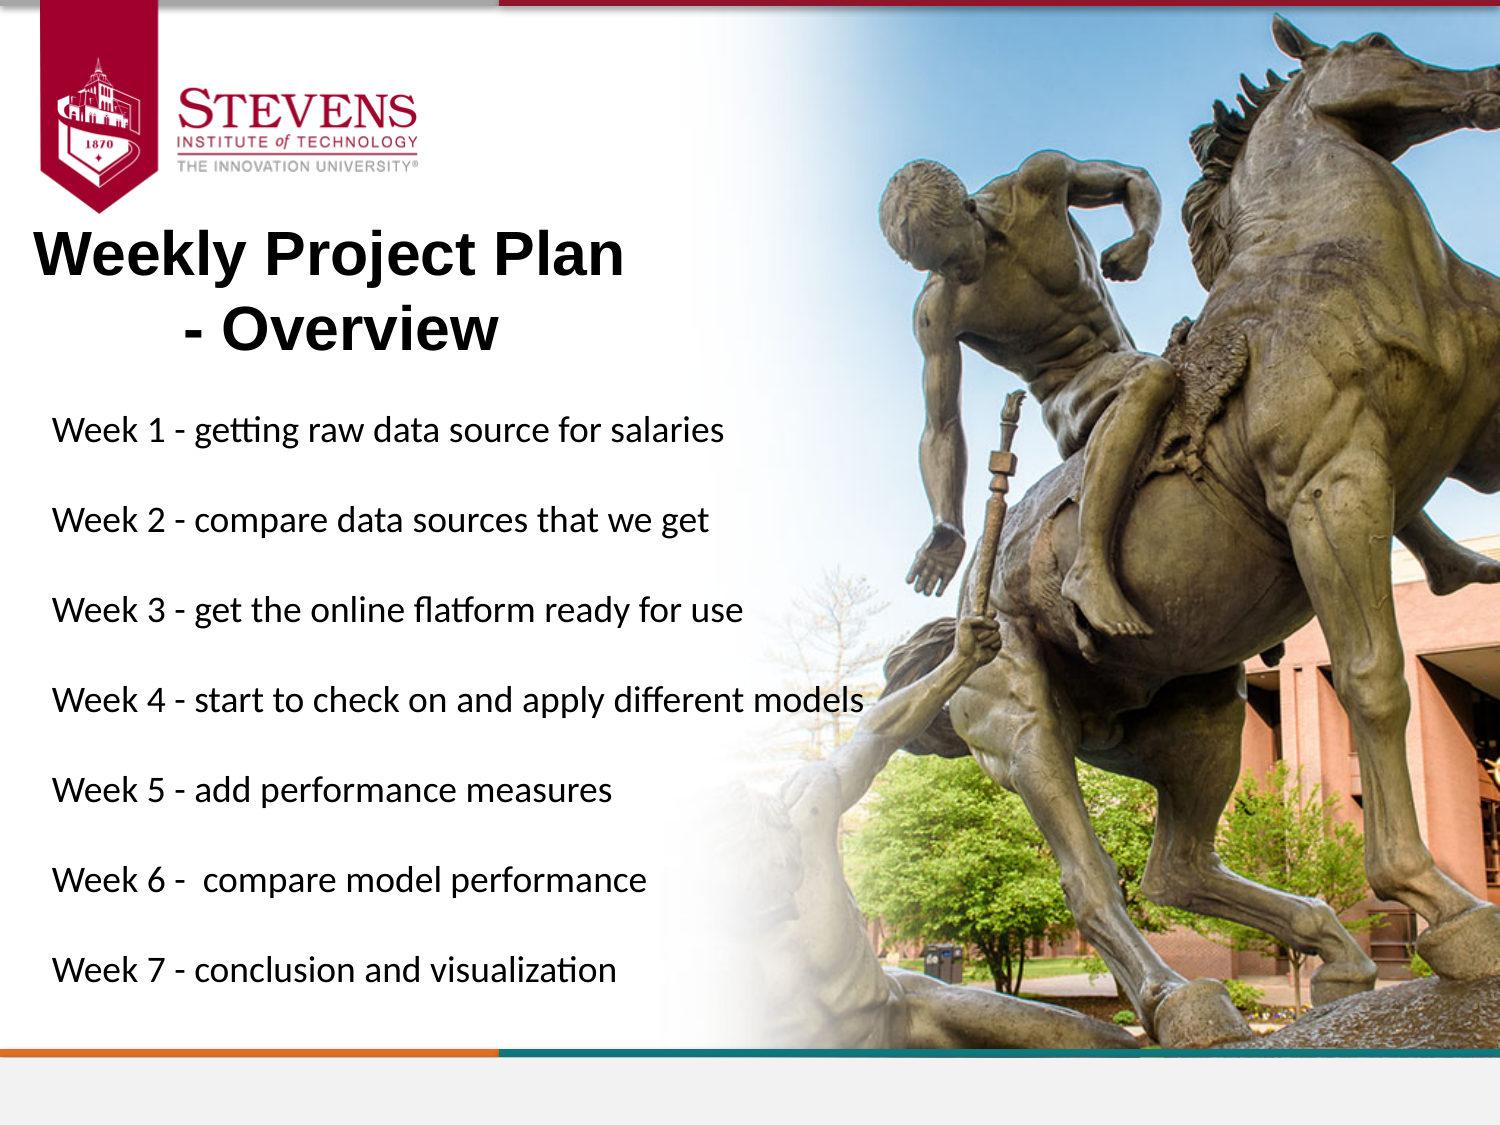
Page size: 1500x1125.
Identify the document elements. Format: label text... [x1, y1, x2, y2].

list Weekly Project Plan - Overview [19, 205, 840, 477]
picture [40, 0, 418, 205]
picture [621, 6, 1500, 1049]
text_box Week 1 - getting raw data source for salaries Week 2 - compare data sources that we get Week 3 - get the online flatform ready for use Week 4 - start to check on and apply different models Week 5 - add performance measures Week 6 - compare model performance Week 7 - conclusion and visualization [37, 397, 1221, 970]
